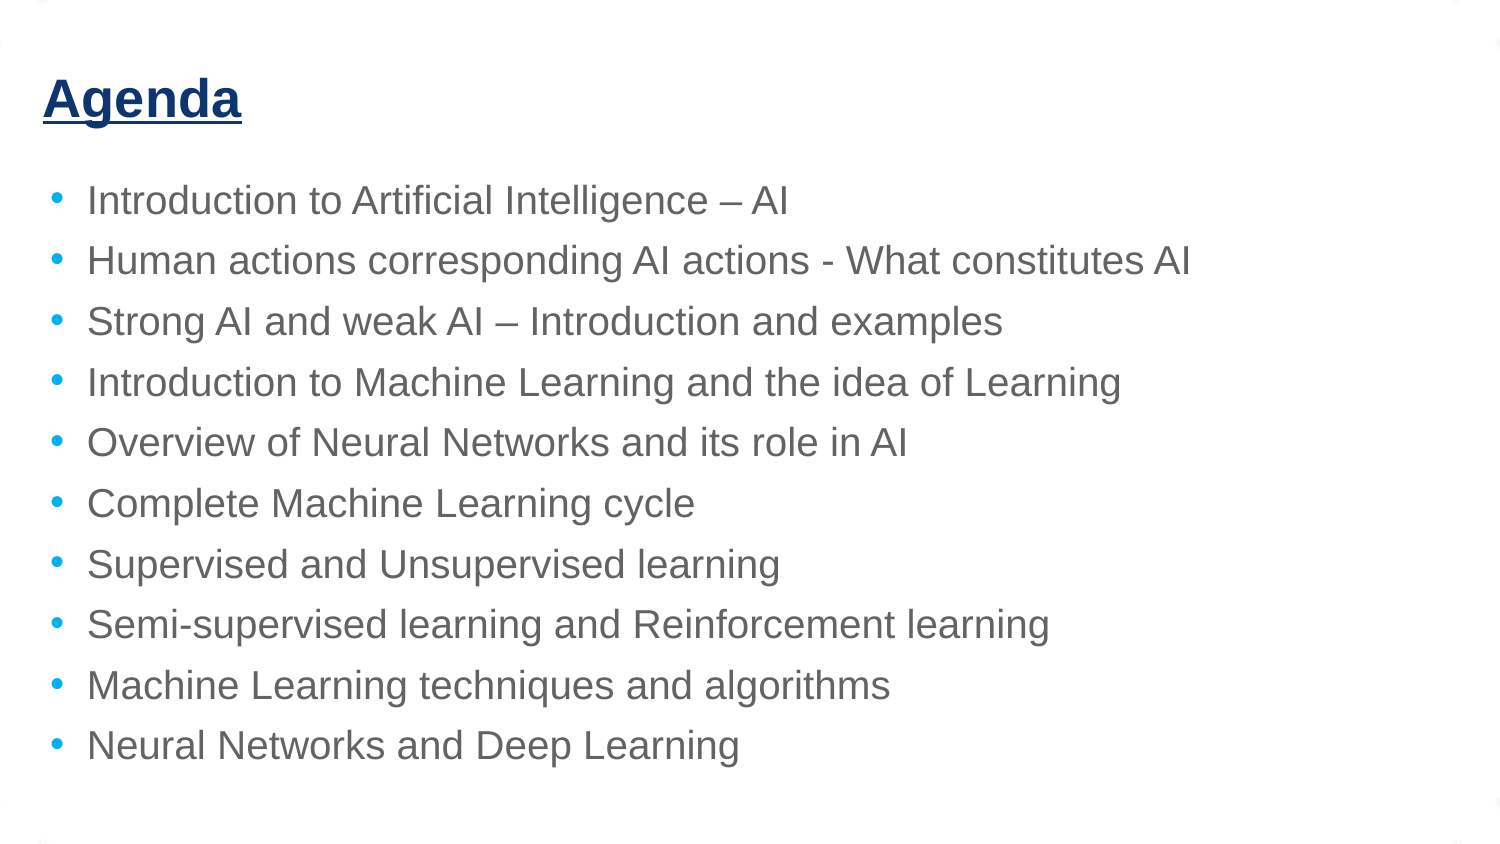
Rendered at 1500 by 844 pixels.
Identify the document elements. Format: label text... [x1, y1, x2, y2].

list Introduction to Artificial Intelligence – AI Human actions corresponding AI actions - What constitutes AI Strong AI and weak AI – Introduction and examples Introduction to Machine Learning and the idea of Learning Overview of Neural Networks and its role in AI Complete Machine Learning cycle Supervised and Unsupervised learning Semi-supervised learning and Reinforcement learning Machine Learning techniques and algorithms Neural Networks and Deep Learning [42, 166, 1458, 777]
title Agenda [42, 41, 568, 157]
